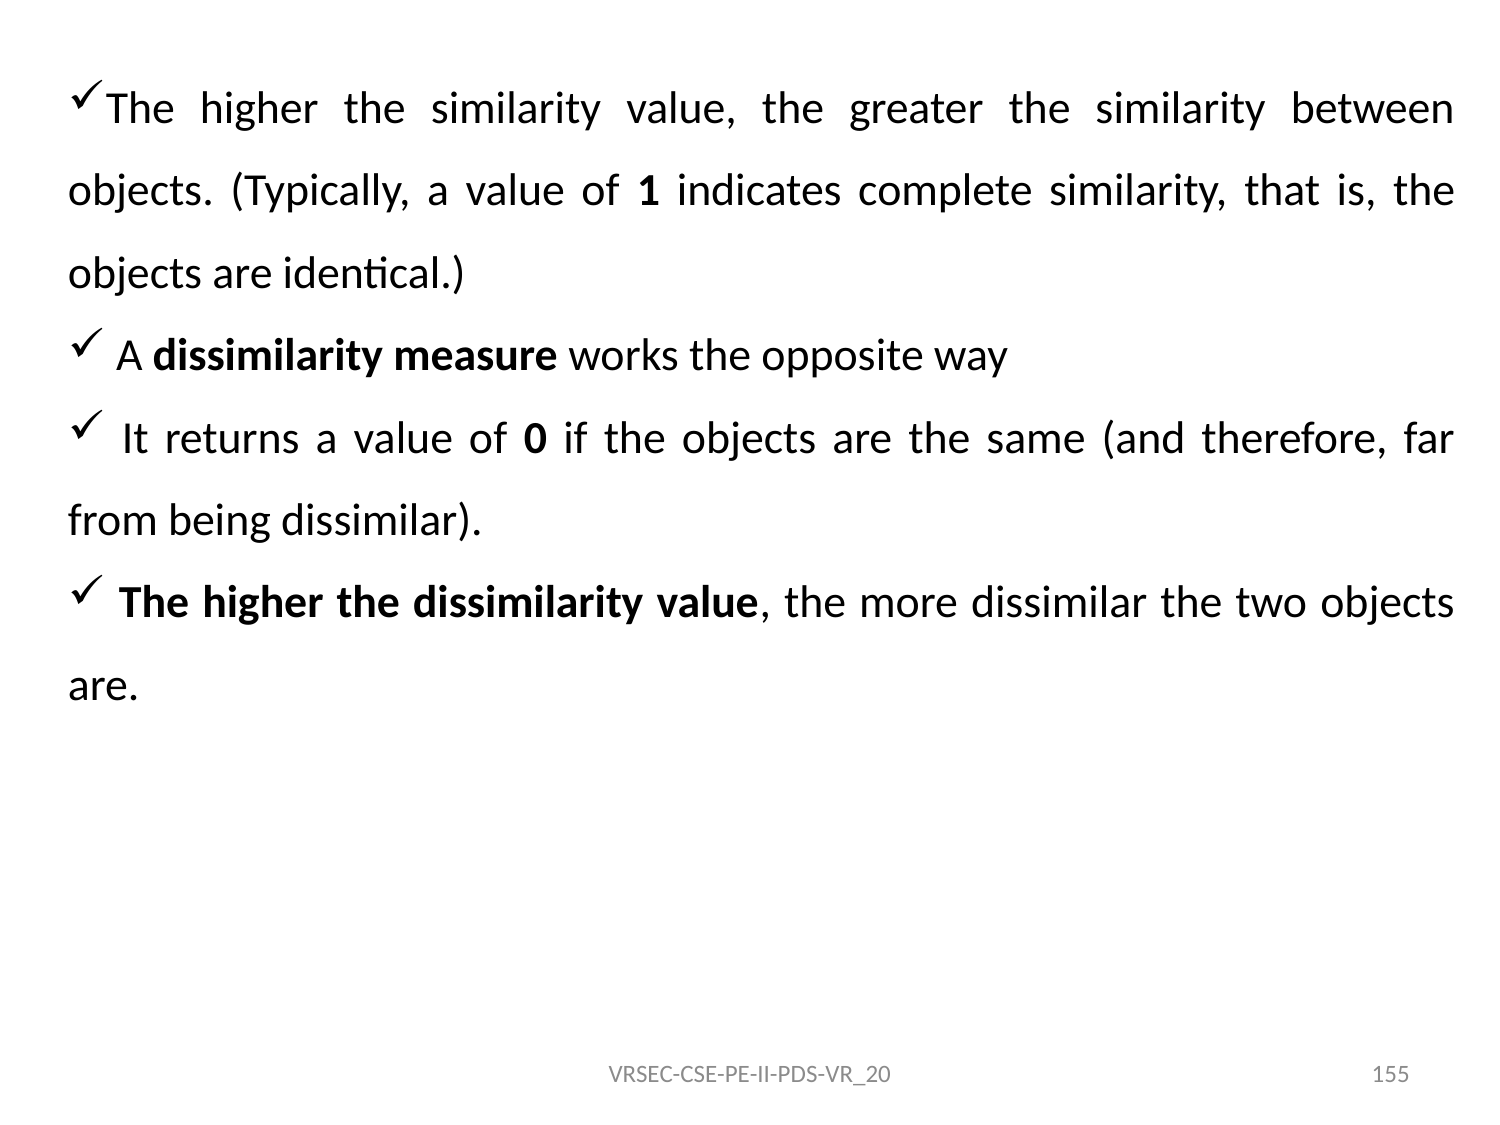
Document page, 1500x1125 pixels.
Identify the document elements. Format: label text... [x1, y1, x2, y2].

text_box The higher the similarity value, the greater the similarity between objects. (Typically, a value of 1 indicates complete similarity, that is, the objects are identical.) A dissimilarity measure works the opposite way It returns a value of 0 if the objects are the same (and therefore, far from being dissimilar). The higher the dissimilarity value, the more dissimilar the two objects are. [53, 42, 1471, 717]
slide_number 155 [1074, 1042, 1425, 1103]
footer VRSEC-CSE-PE-II-PDS-VR_20 [512, 1042, 988, 1103]
